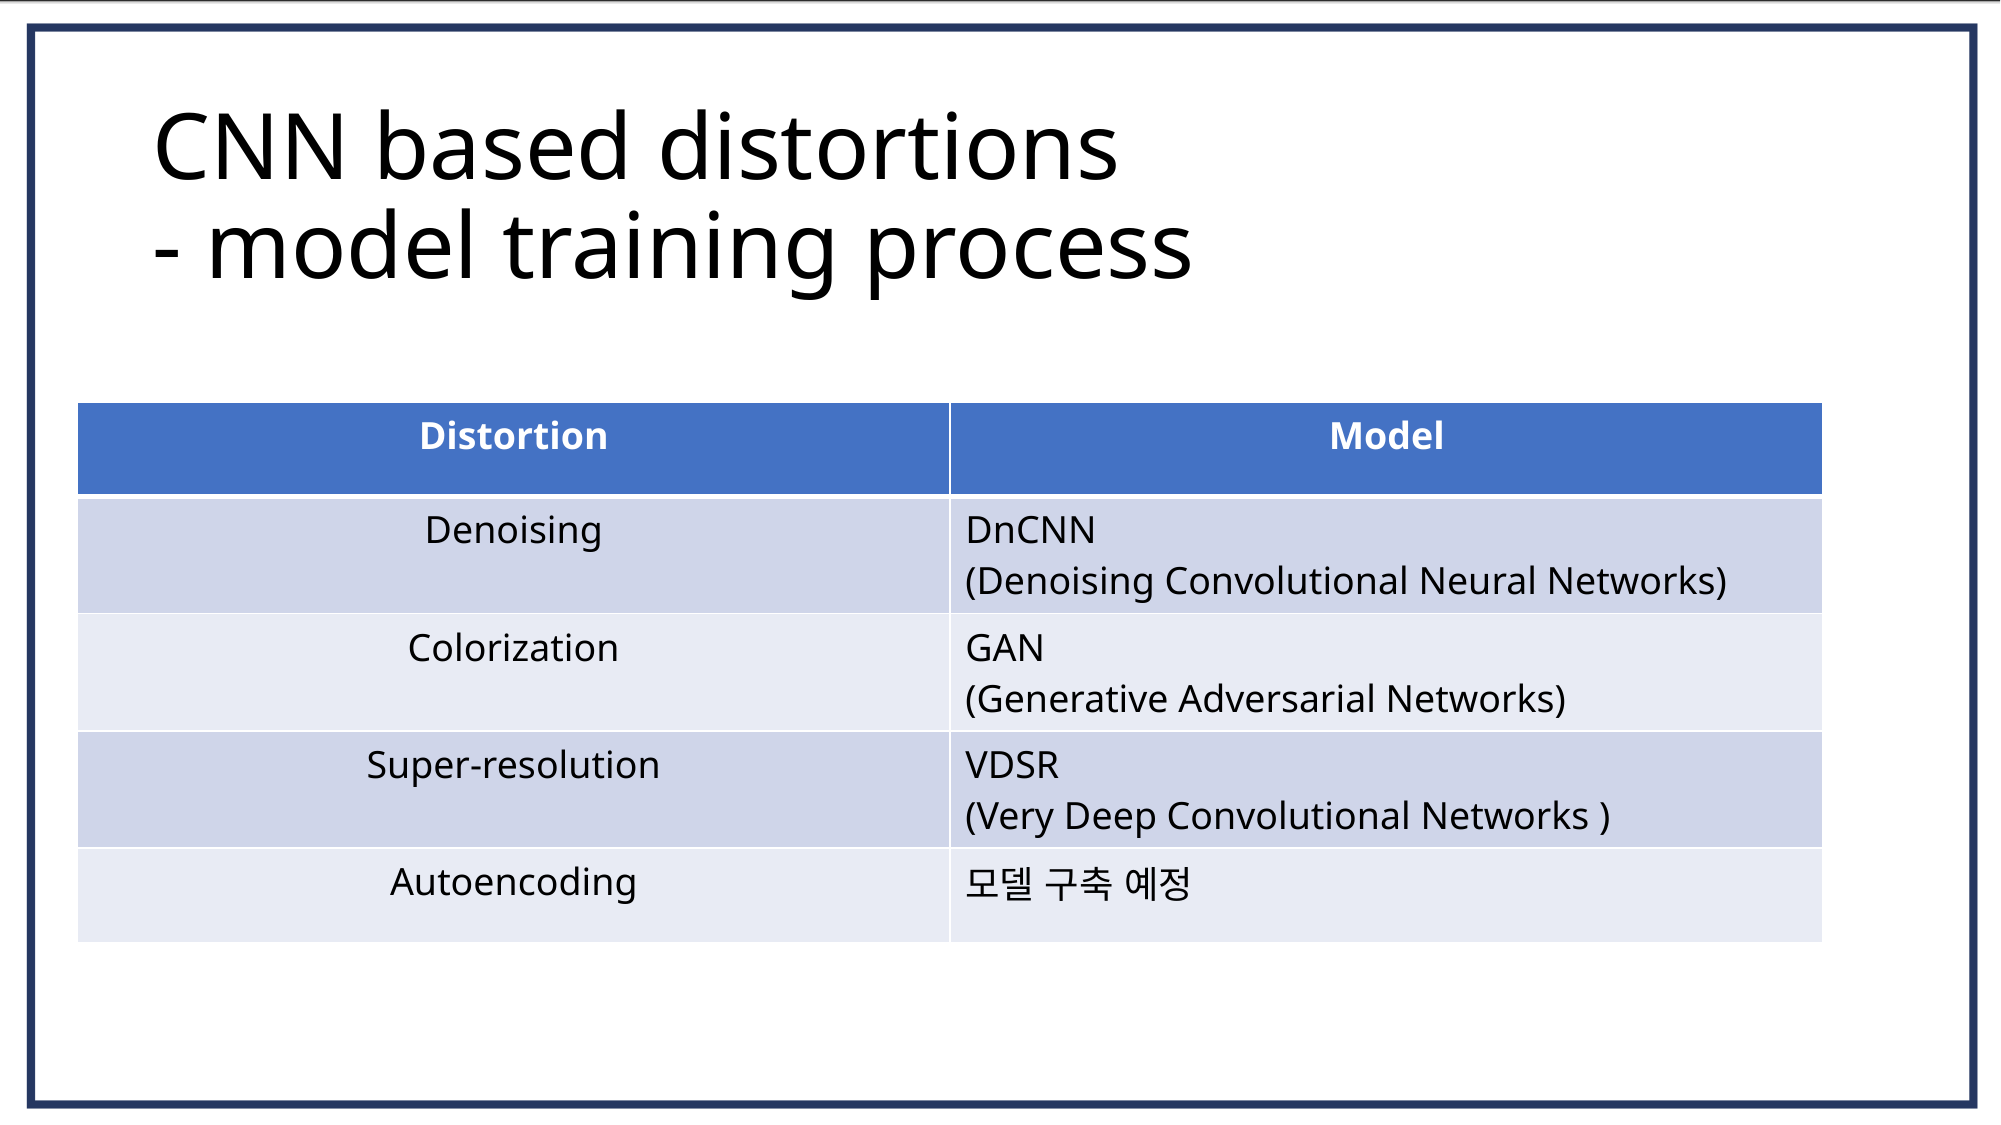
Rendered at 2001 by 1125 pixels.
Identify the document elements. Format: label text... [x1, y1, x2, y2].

table_cell VDSR (Very Deep Convolutional Networks ) [951, 732, 1822, 847]
table_cell Autoencoding [78, 849, 949, 942]
table_cell GAN (Generative Adversarial Networks) [951, 614, 1822, 730]
table_header Distortion [78, 403, 949, 494]
title CNN based distortions - model training process [137, 90, 1863, 308]
table_cell 모델 구축 예정 [951, 849, 1822, 942]
table_cell Colorization [78, 614, 949, 730]
table_cell Super-resolution [78, 732, 949, 847]
table_header Model [951, 403, 1822, 494]
table_cell Denoising [78, 499, 949, 613]
table_cell DnCNN (Denoising Convolutional Neural Networks) [951, 499, 1822, 613]
picture [0, 0, 2001, 1125]
